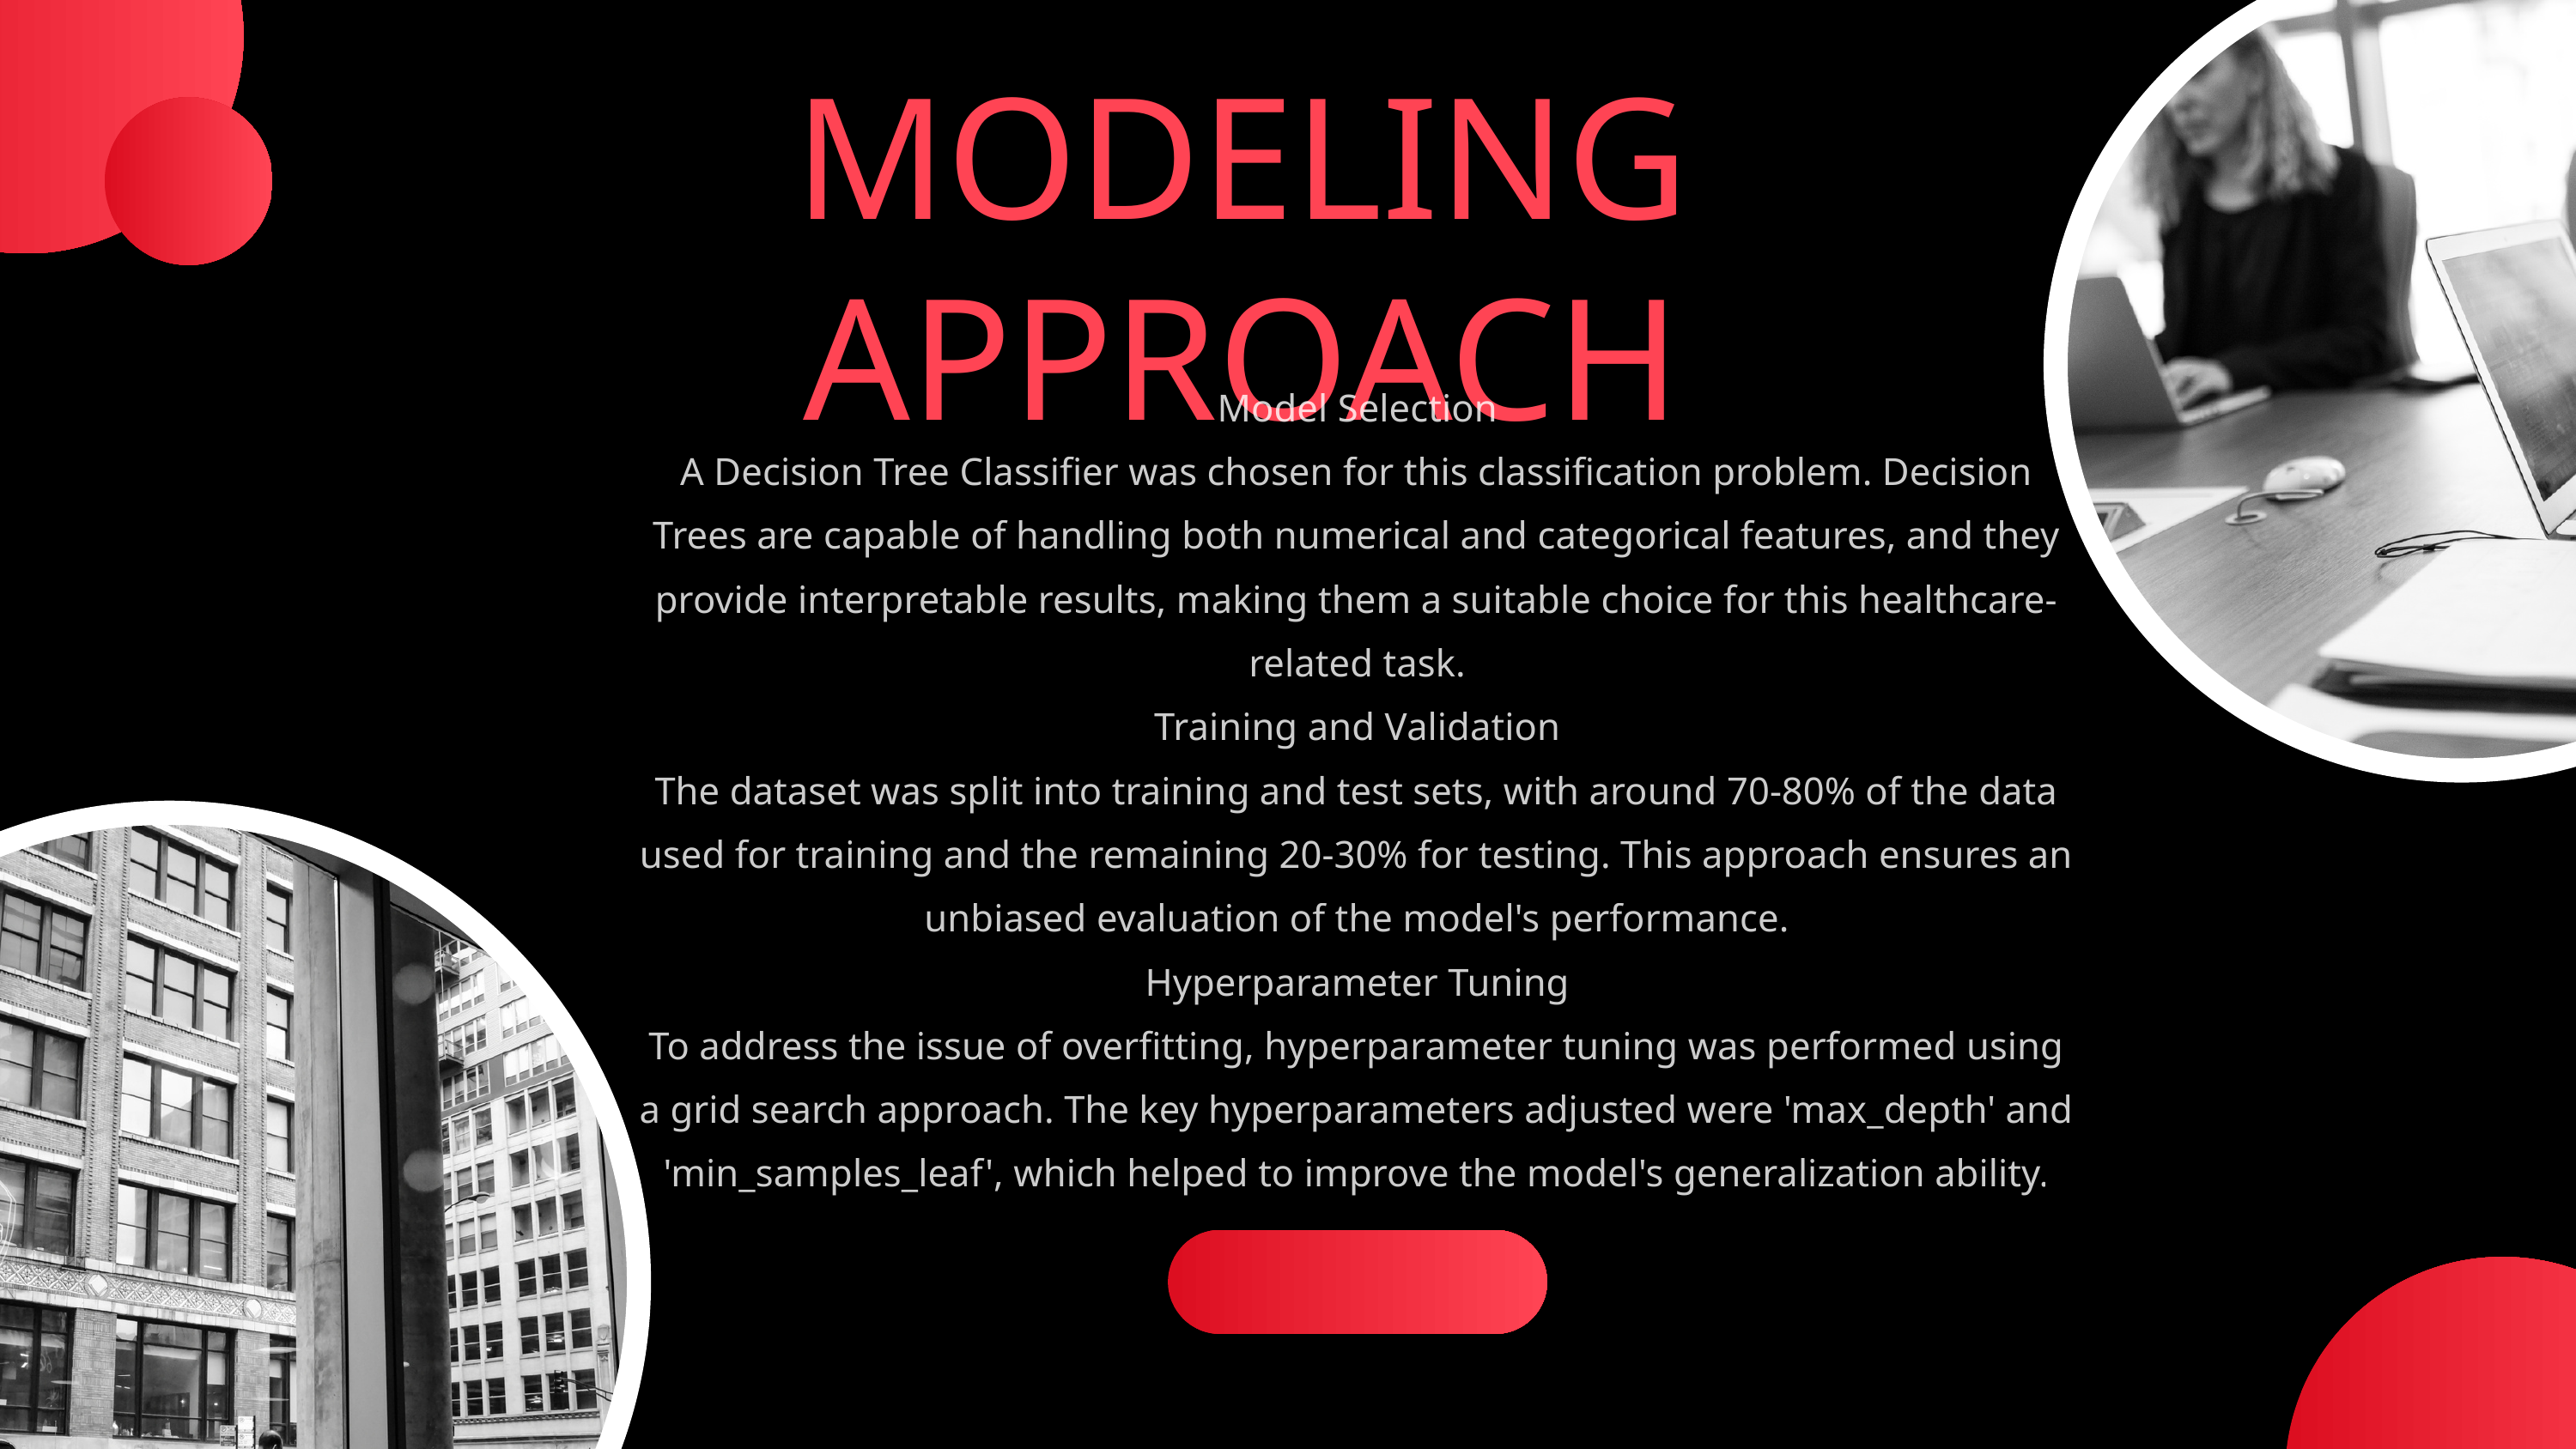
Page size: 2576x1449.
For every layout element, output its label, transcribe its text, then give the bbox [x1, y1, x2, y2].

text_box Model Selection A Decision Tree Classifier was chosen for this classification problem. Decision Trees are capable of handling both numerical and categorical features, and they provide interpretable results, making them a suitable choice for this healthcare-related task. Training and Validation The dataset was split into training and test sets, with around 70-80% of the data used for training and the remaining 20-30% for testing. This approach ensures an unbiased evaluation of the model's performance. Hyperparameter Tuning To address the issue of overfitting, hyperparameter tuning was performed using a grid search approach. The key hyperparameters adjusted were 'max_depth' and 'min_samples_leaf', which helped to improve the model's generalization ability. [639, 365, 2076, 1258]
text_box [2055, 0, 2576, 771]
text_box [0, 0, 244, 254]
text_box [0, 812, 640, 1449]
text_box MODELING APPROACH [536, 51, 1947, 455]
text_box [104, 97, 273, 265]
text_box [2284, 1256, 2576, 1449]
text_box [1167, 1229, 1548, 1335]
